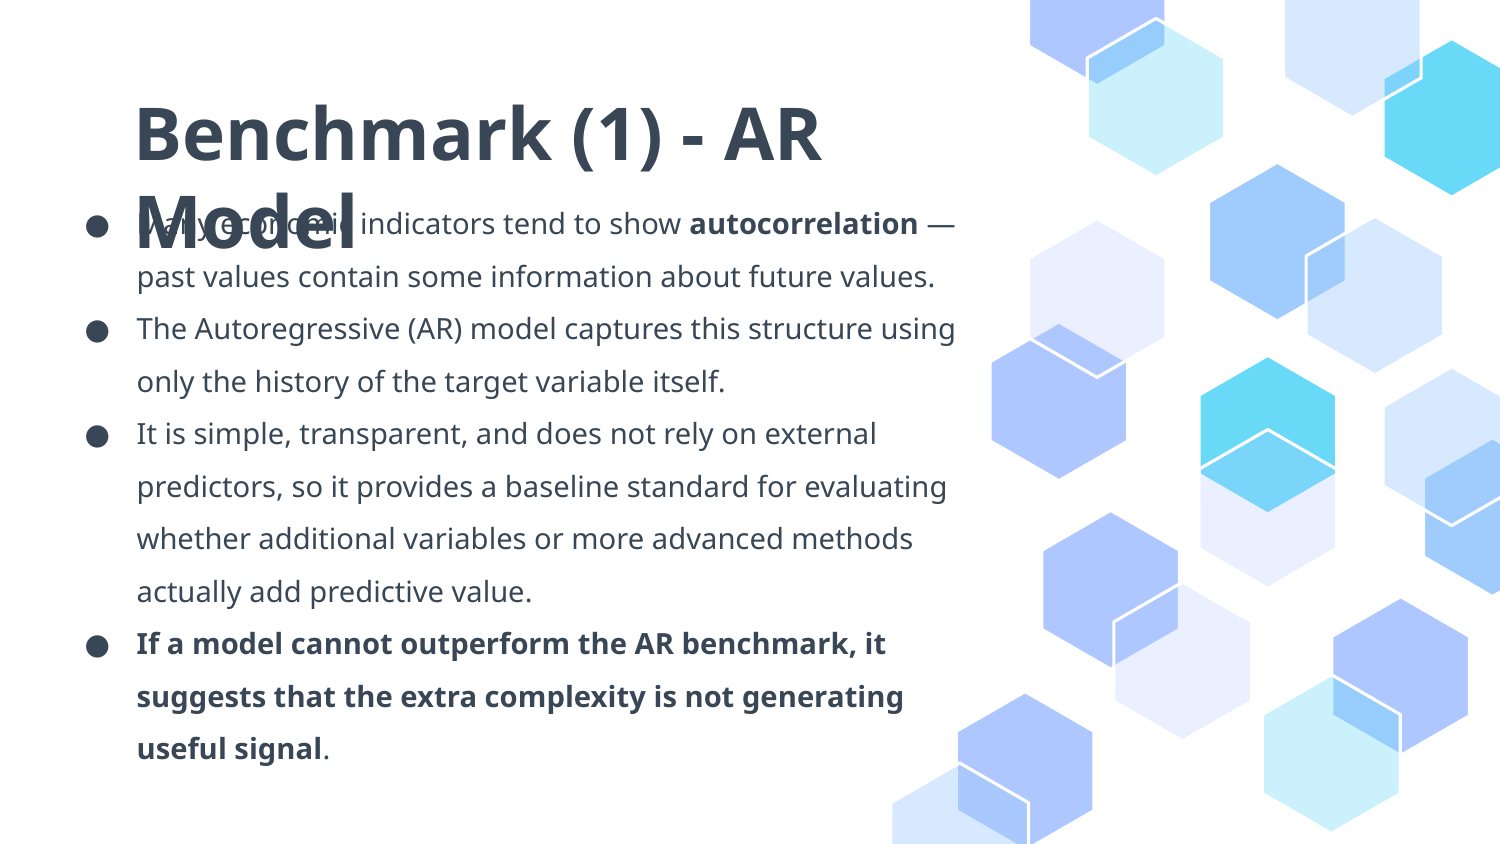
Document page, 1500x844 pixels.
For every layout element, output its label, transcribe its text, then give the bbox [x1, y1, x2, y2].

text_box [890, 0, 1500, 844]
subtitle Many economic indicators tend to show autocorrelation — past values contain some information about future values. The Autoregressive (AR) model captures this structure using only the history of the target variable itself. It is simple, transparent, and does not rely on external predictors, so it provides a baseline standard for evaluating whether additional variables or more advanced methods actually add predictive value. If a model cannot outperform the AR benchmark, it suggests that the extra complexity is not generating useful signal. [46, 173, 885, 774]
title Benchmark (1) - AR Model [118, 72, 885, 167]
